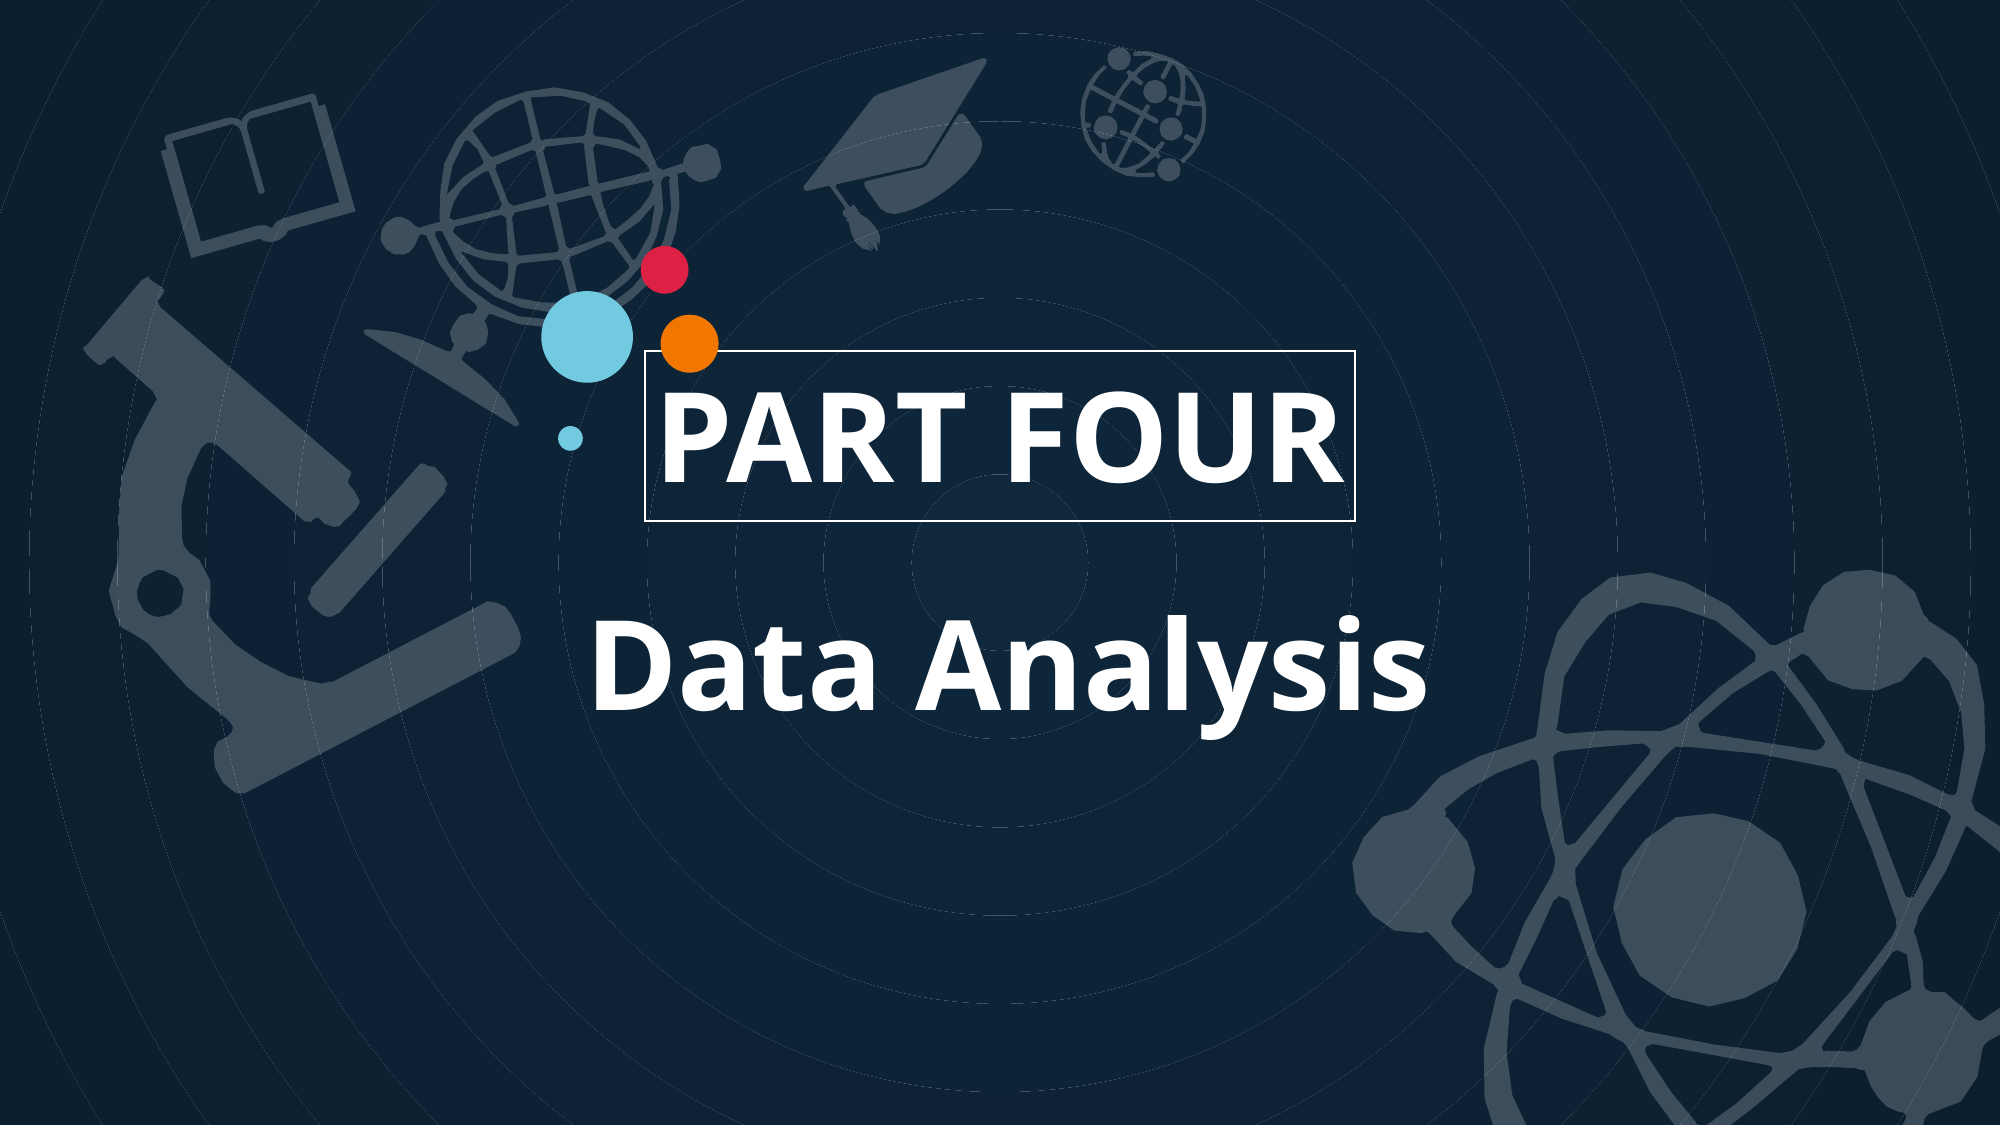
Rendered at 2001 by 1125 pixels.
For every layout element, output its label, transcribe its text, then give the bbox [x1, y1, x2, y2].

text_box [632, 350, 1368, 521]
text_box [539, 235, 708, 466]
text_box Data Analysis [478, 578, 1538, 743]
